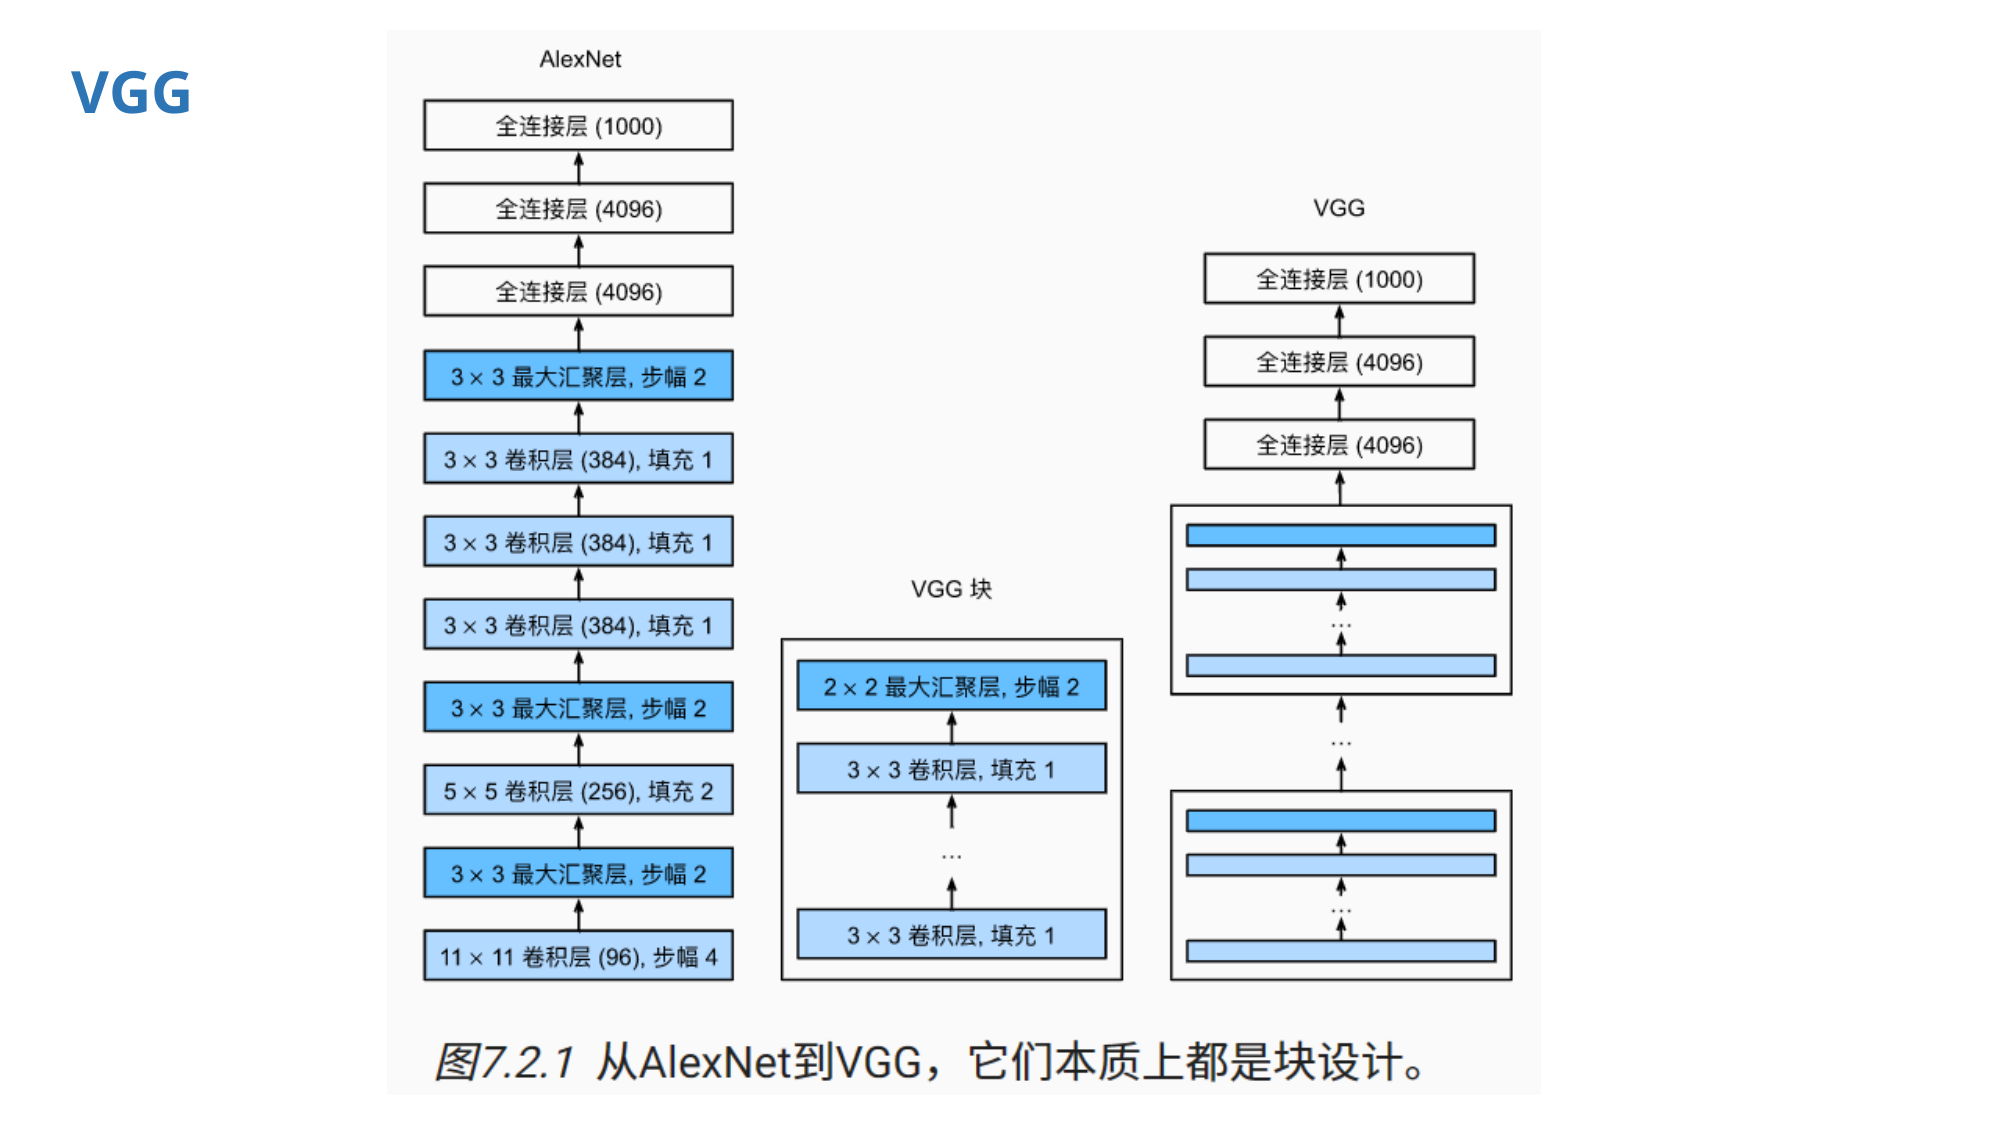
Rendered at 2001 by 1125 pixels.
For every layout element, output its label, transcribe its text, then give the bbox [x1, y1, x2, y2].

picture [387, 30, 1541, 1095]
text_box VGG [57, 48, 387, 133]
